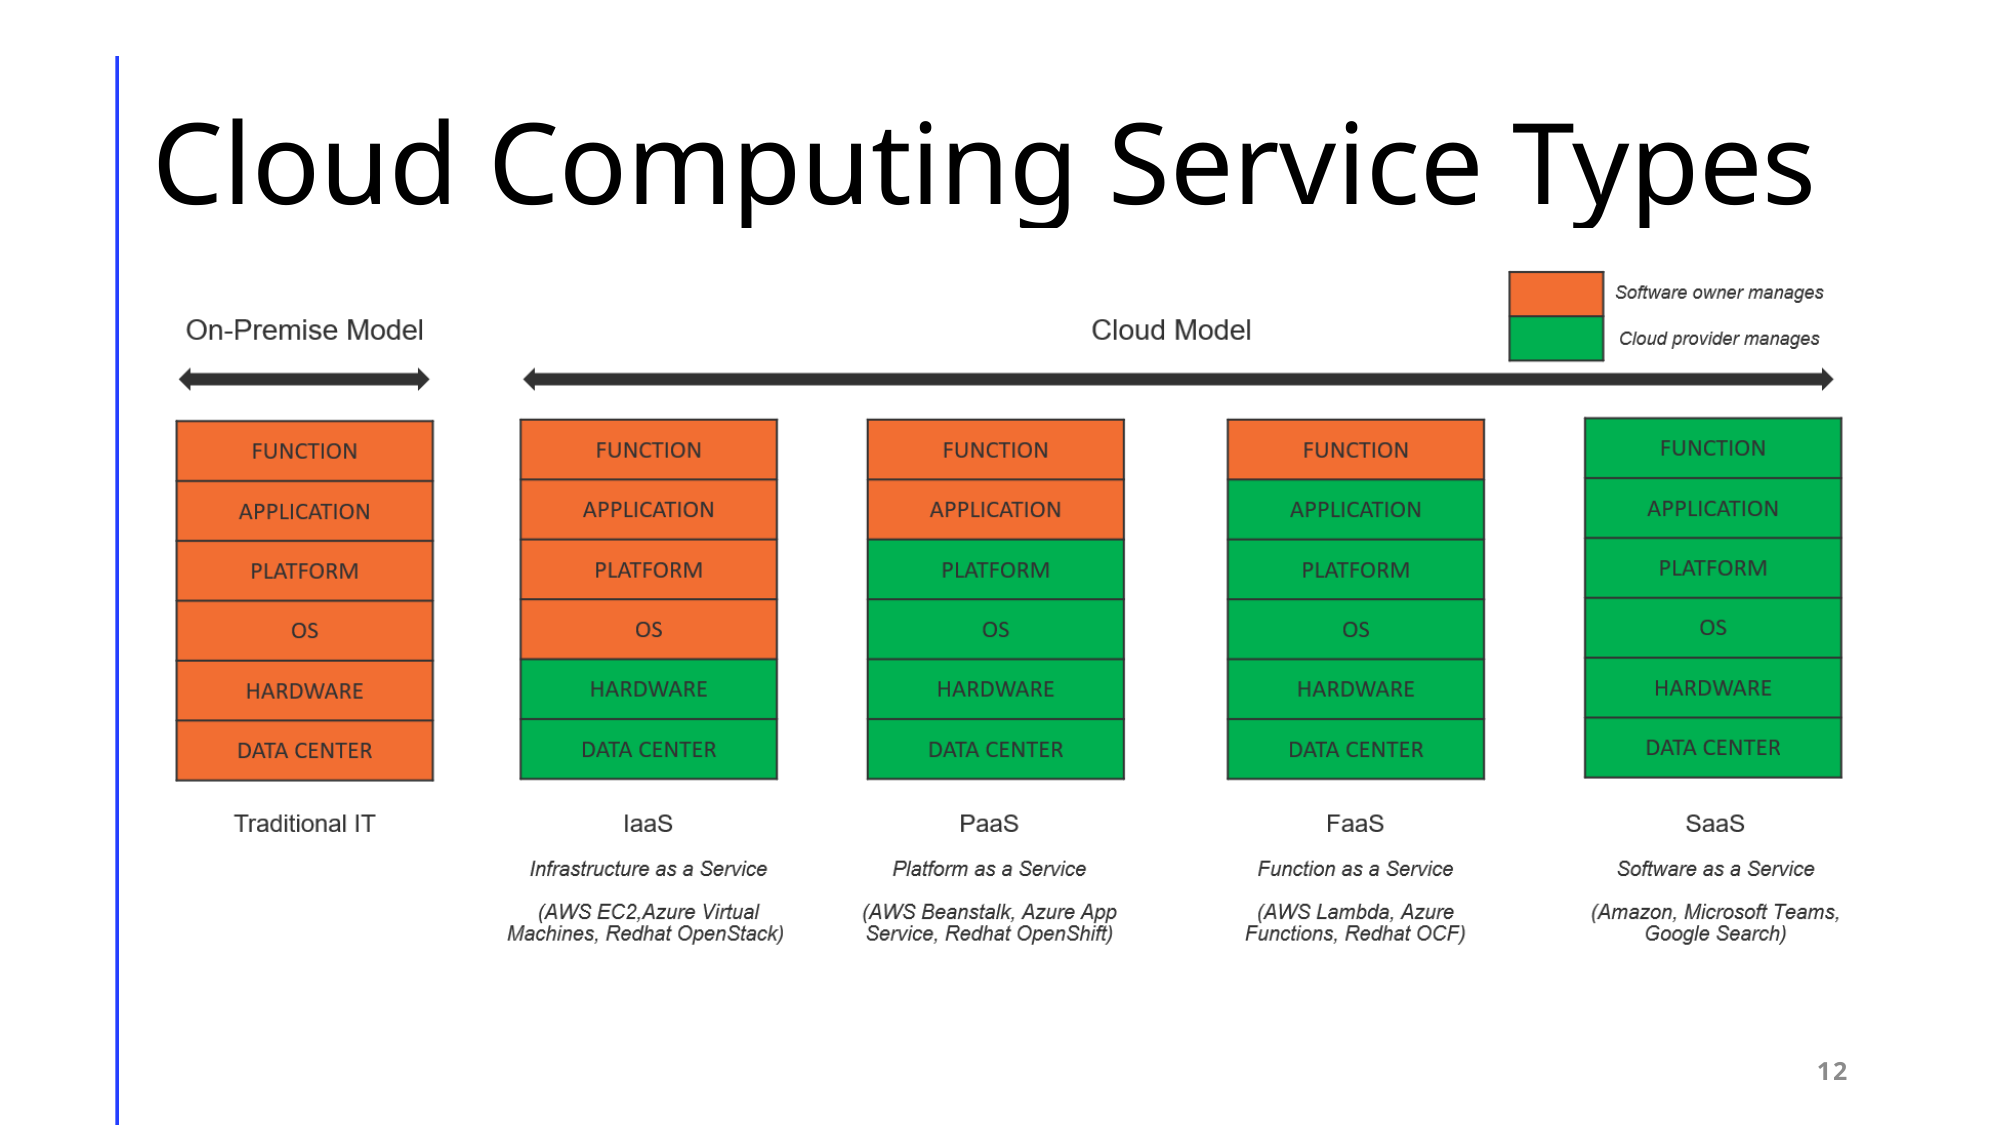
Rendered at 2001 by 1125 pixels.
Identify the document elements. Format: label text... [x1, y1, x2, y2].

slide_number 12 [1412, 1042, 1863, 1103]
title Cloud Computing Service Types [137, 59, 1863, 278]
picture [171, 228, 1863, 955]
